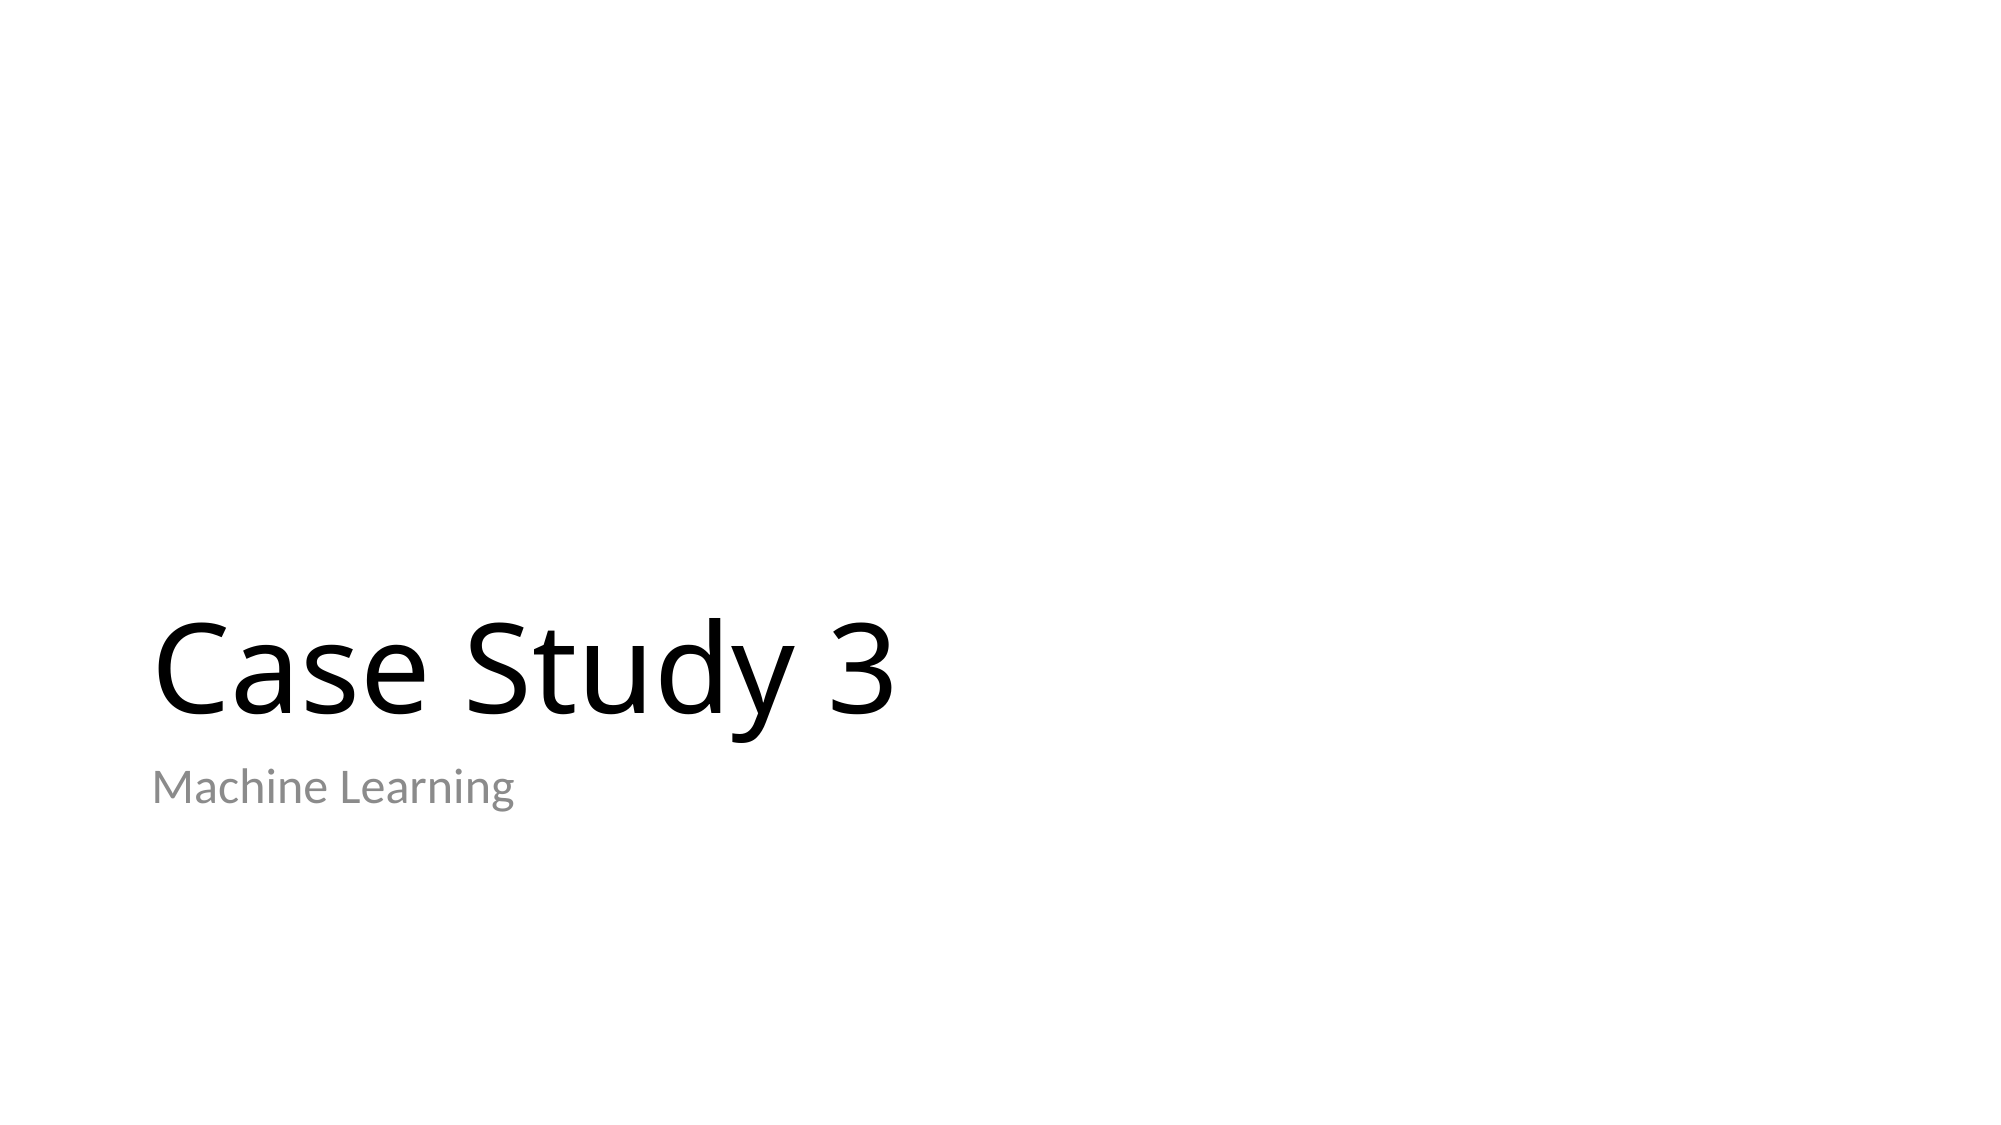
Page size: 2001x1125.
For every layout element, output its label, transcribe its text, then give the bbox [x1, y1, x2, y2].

title Case Study 3 [136, 280, 1862, 749]
list Machine Learning [136, 752, 1862, 999]
